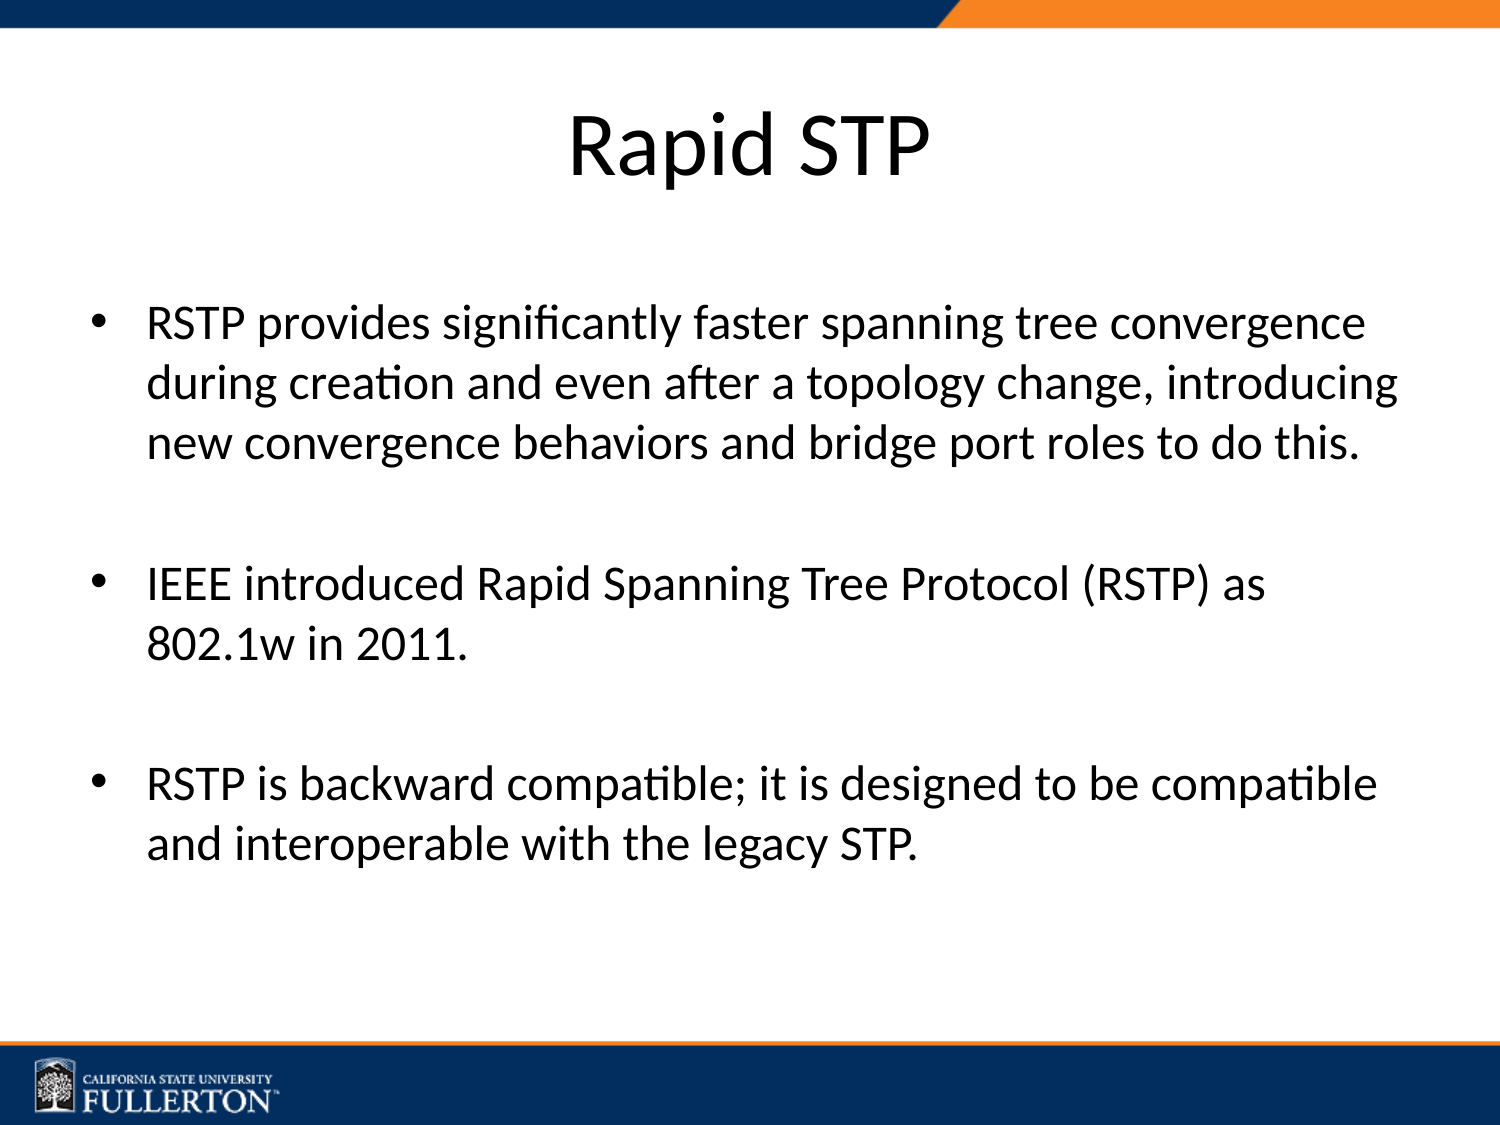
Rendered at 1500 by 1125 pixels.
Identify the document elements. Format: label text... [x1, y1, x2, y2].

list RSTP provides significantly faster spanning tree convergence during creation and even after a topology change, introducing new convergence behaviors and bridge port roles to do this. IEEE introduced Rapid Spanning Tree Protocol (RSTP) as 802.1w in 2011. RSTP is backward compatible; it is designed to be compatible and interoperable with the legacy STP. [75, 282, 1425, 1025]
picture [0, 0, 1500, 1125]
title Rapid STP [75, 45, 1425, 233]
